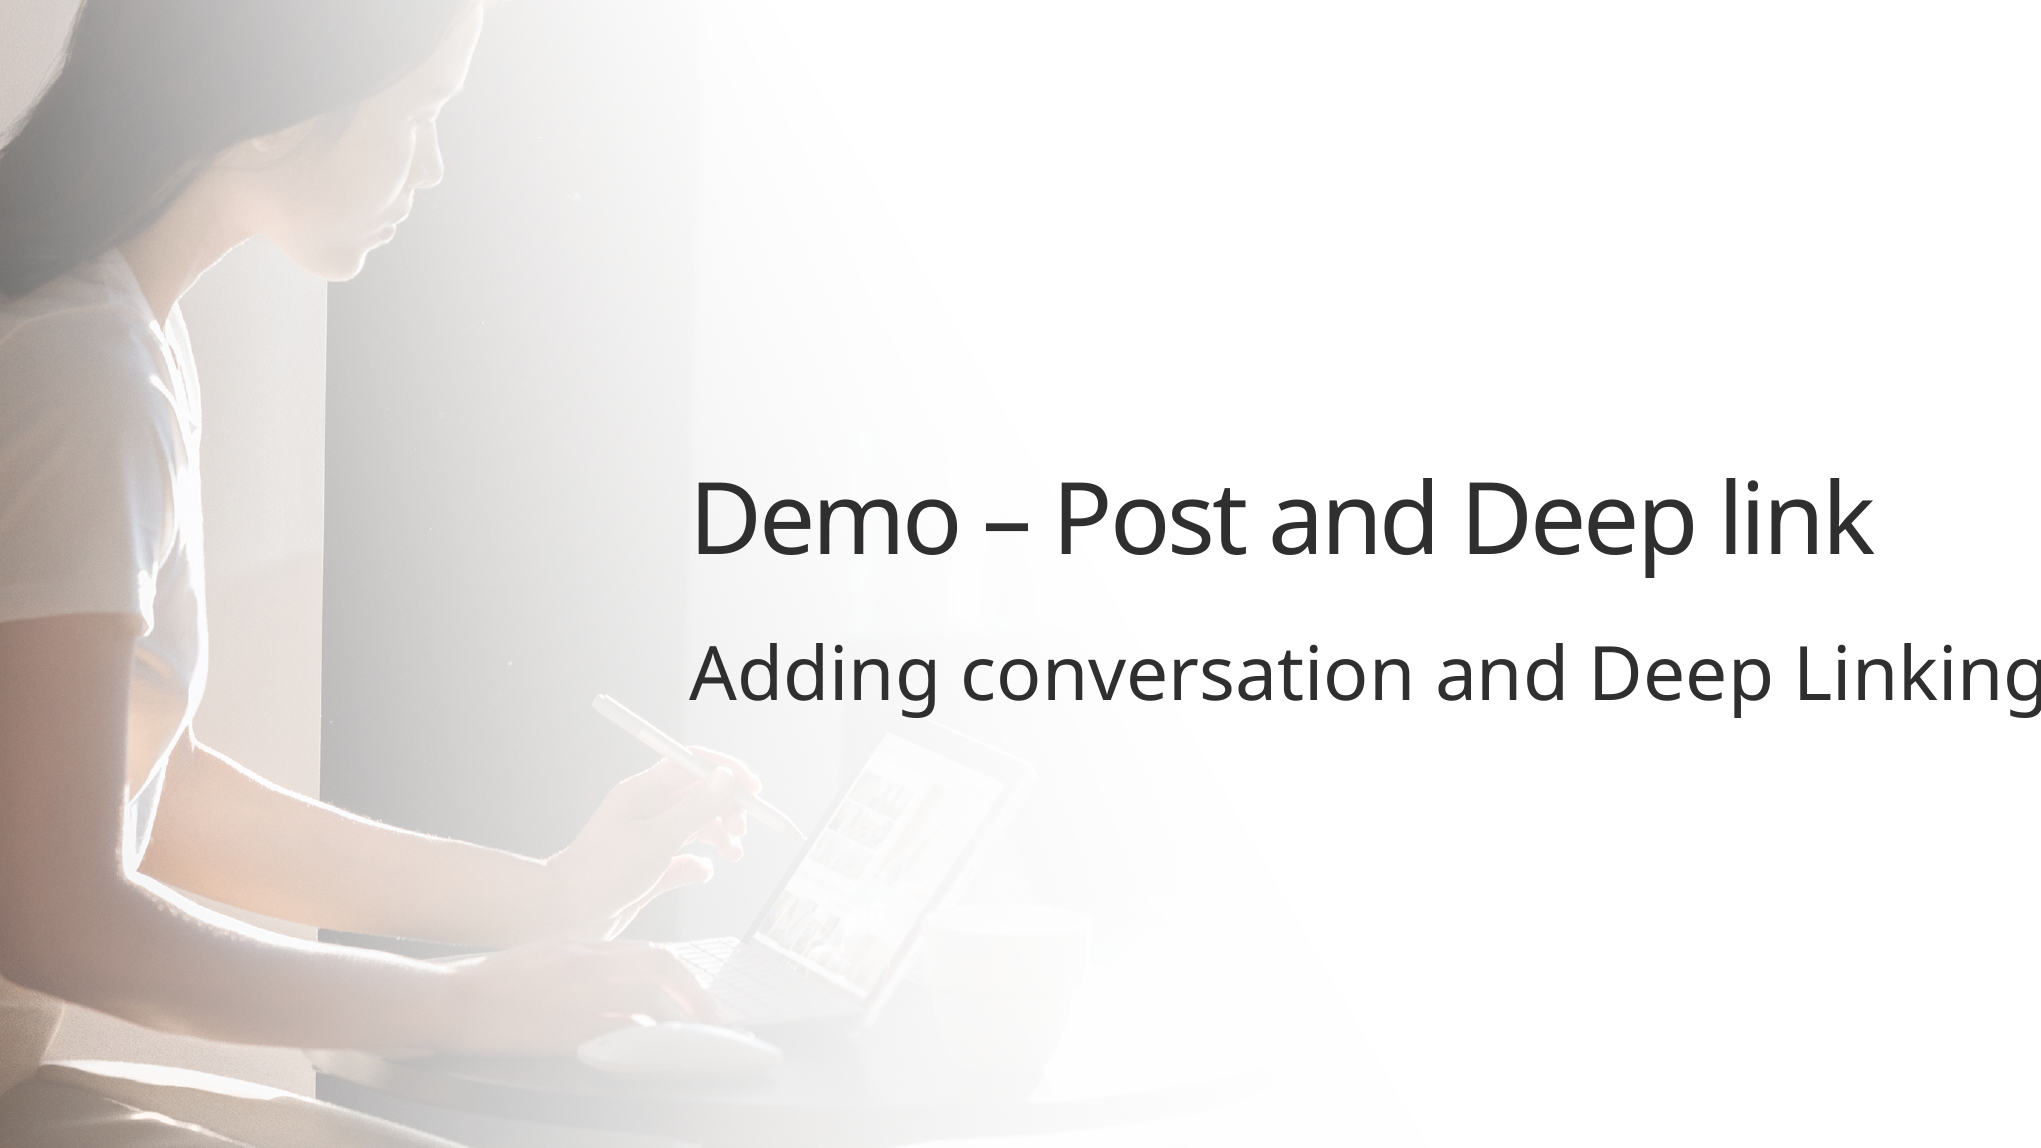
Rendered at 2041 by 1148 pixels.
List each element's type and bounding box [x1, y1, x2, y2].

text_box [0, 0, 2041, 1148]
text_box [1415, 523, 1571, 692]
text_box [1373, 489, 1614, 712]
